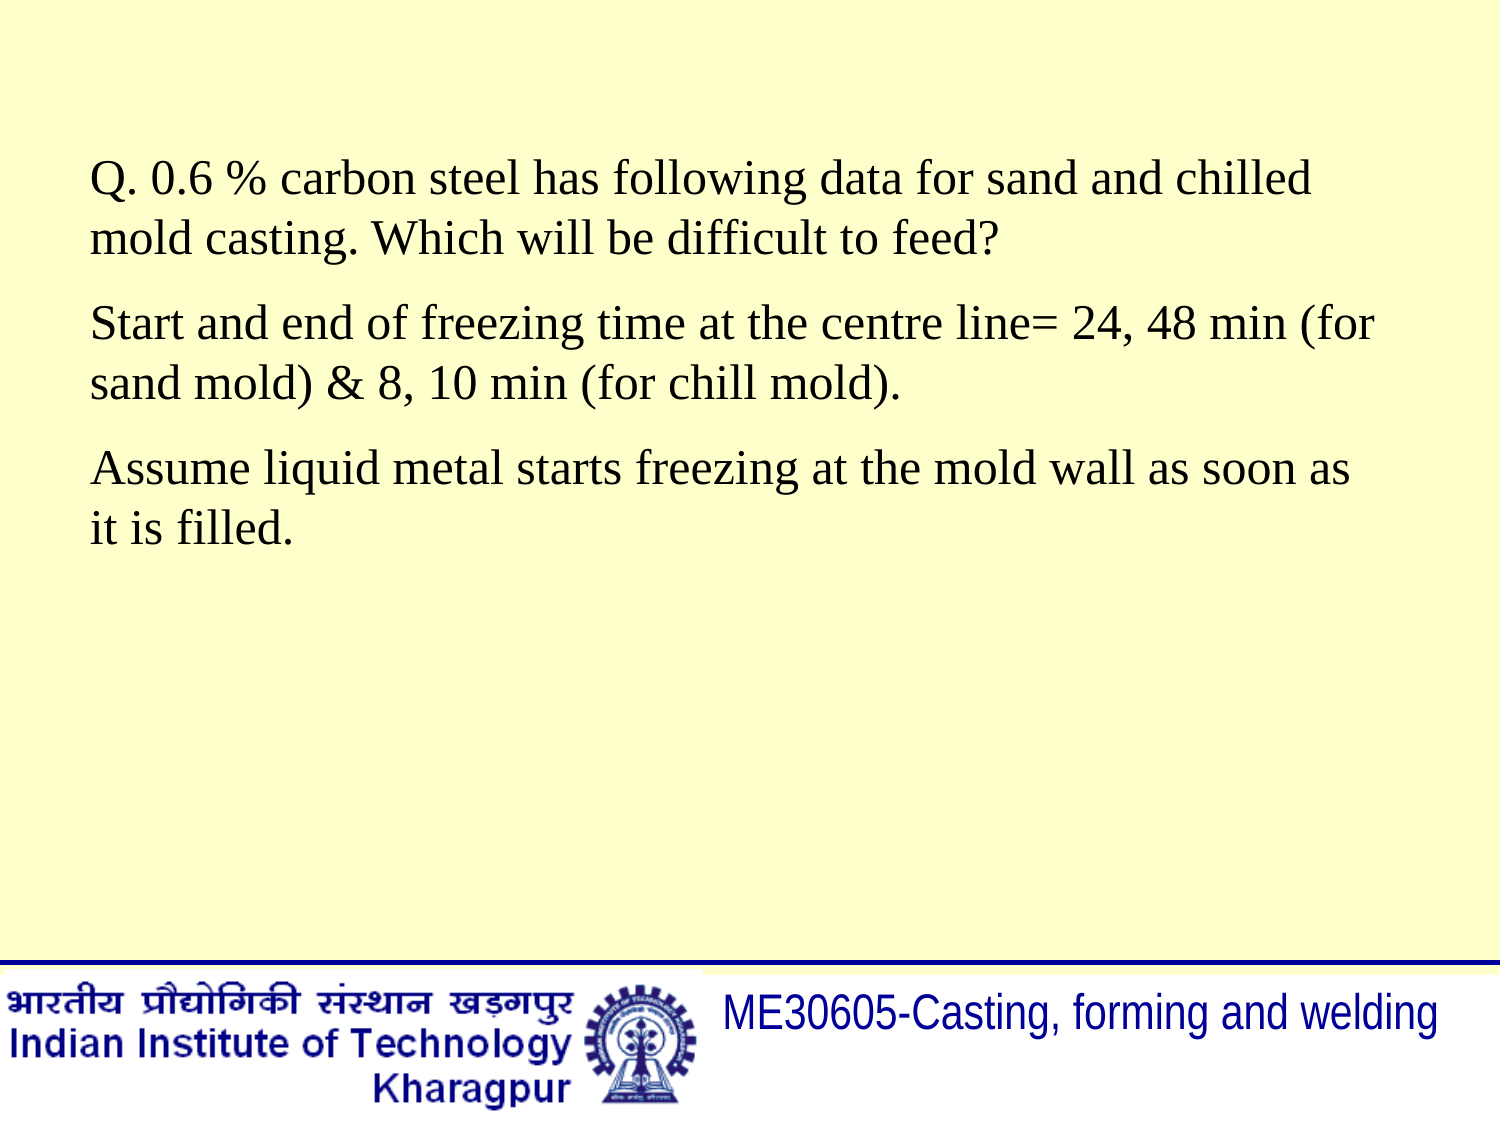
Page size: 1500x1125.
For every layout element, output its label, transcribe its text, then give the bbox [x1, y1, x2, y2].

text_box Q. 0.6 % carbon steel has following data for sand and chilled mold casting. Which will be difficult to feed? Start and end of freezing time at the centre line= 24, 48 min (for sand mold) & 8, 10 min (for chill mold). Assume liquid metal starts freezing at the mold wall as soon as it is filled. [75, 137, 1400, 563]
picture [4, 969, 703, 1125]
